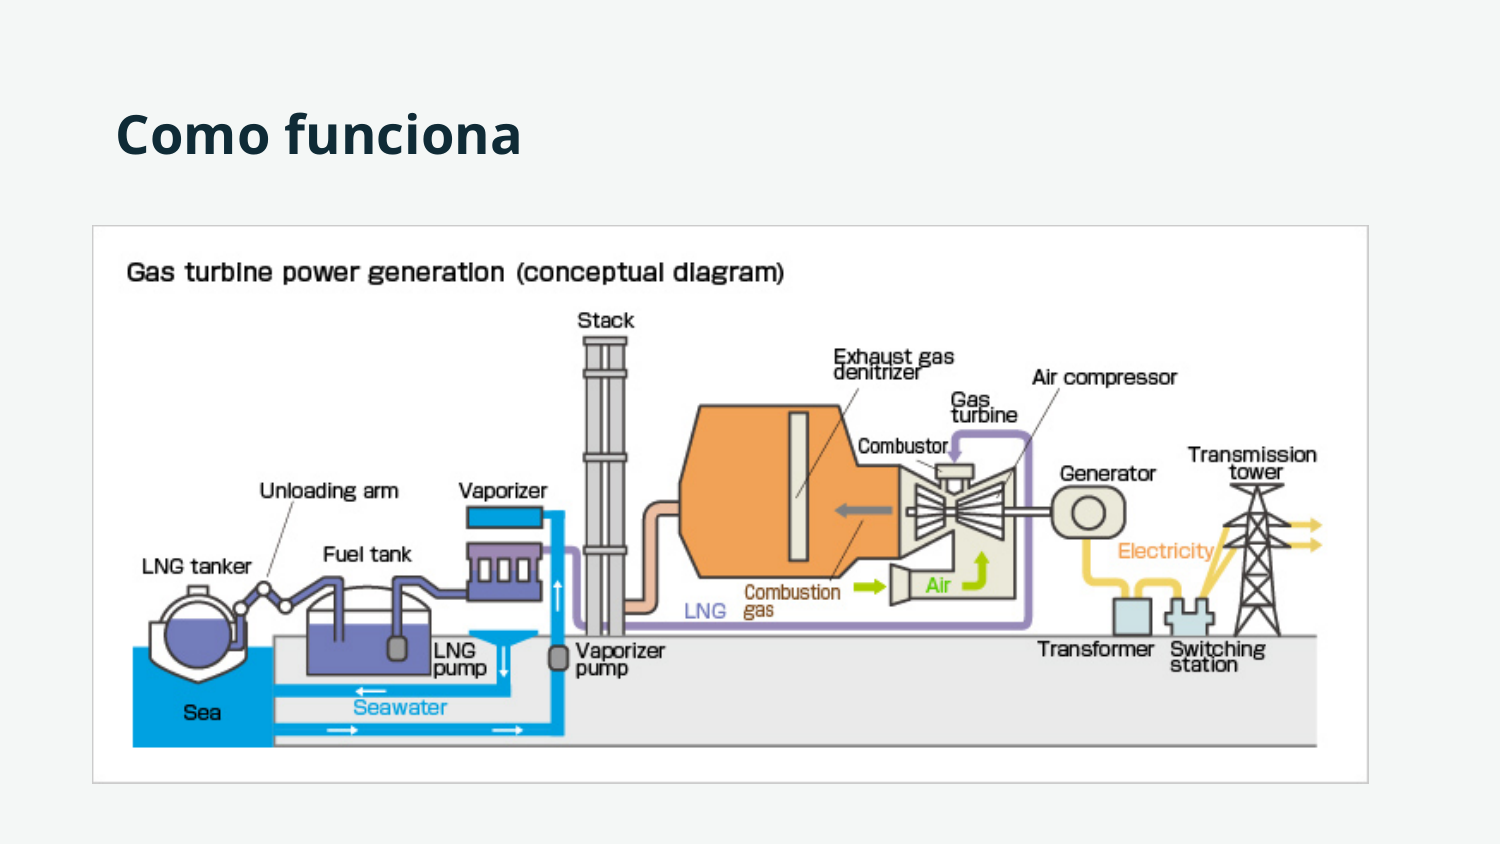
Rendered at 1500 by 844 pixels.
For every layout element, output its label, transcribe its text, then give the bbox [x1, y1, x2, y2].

title Como funciona [100, 72, 1361, 193]
picture [92, 225, 1369, 784]
